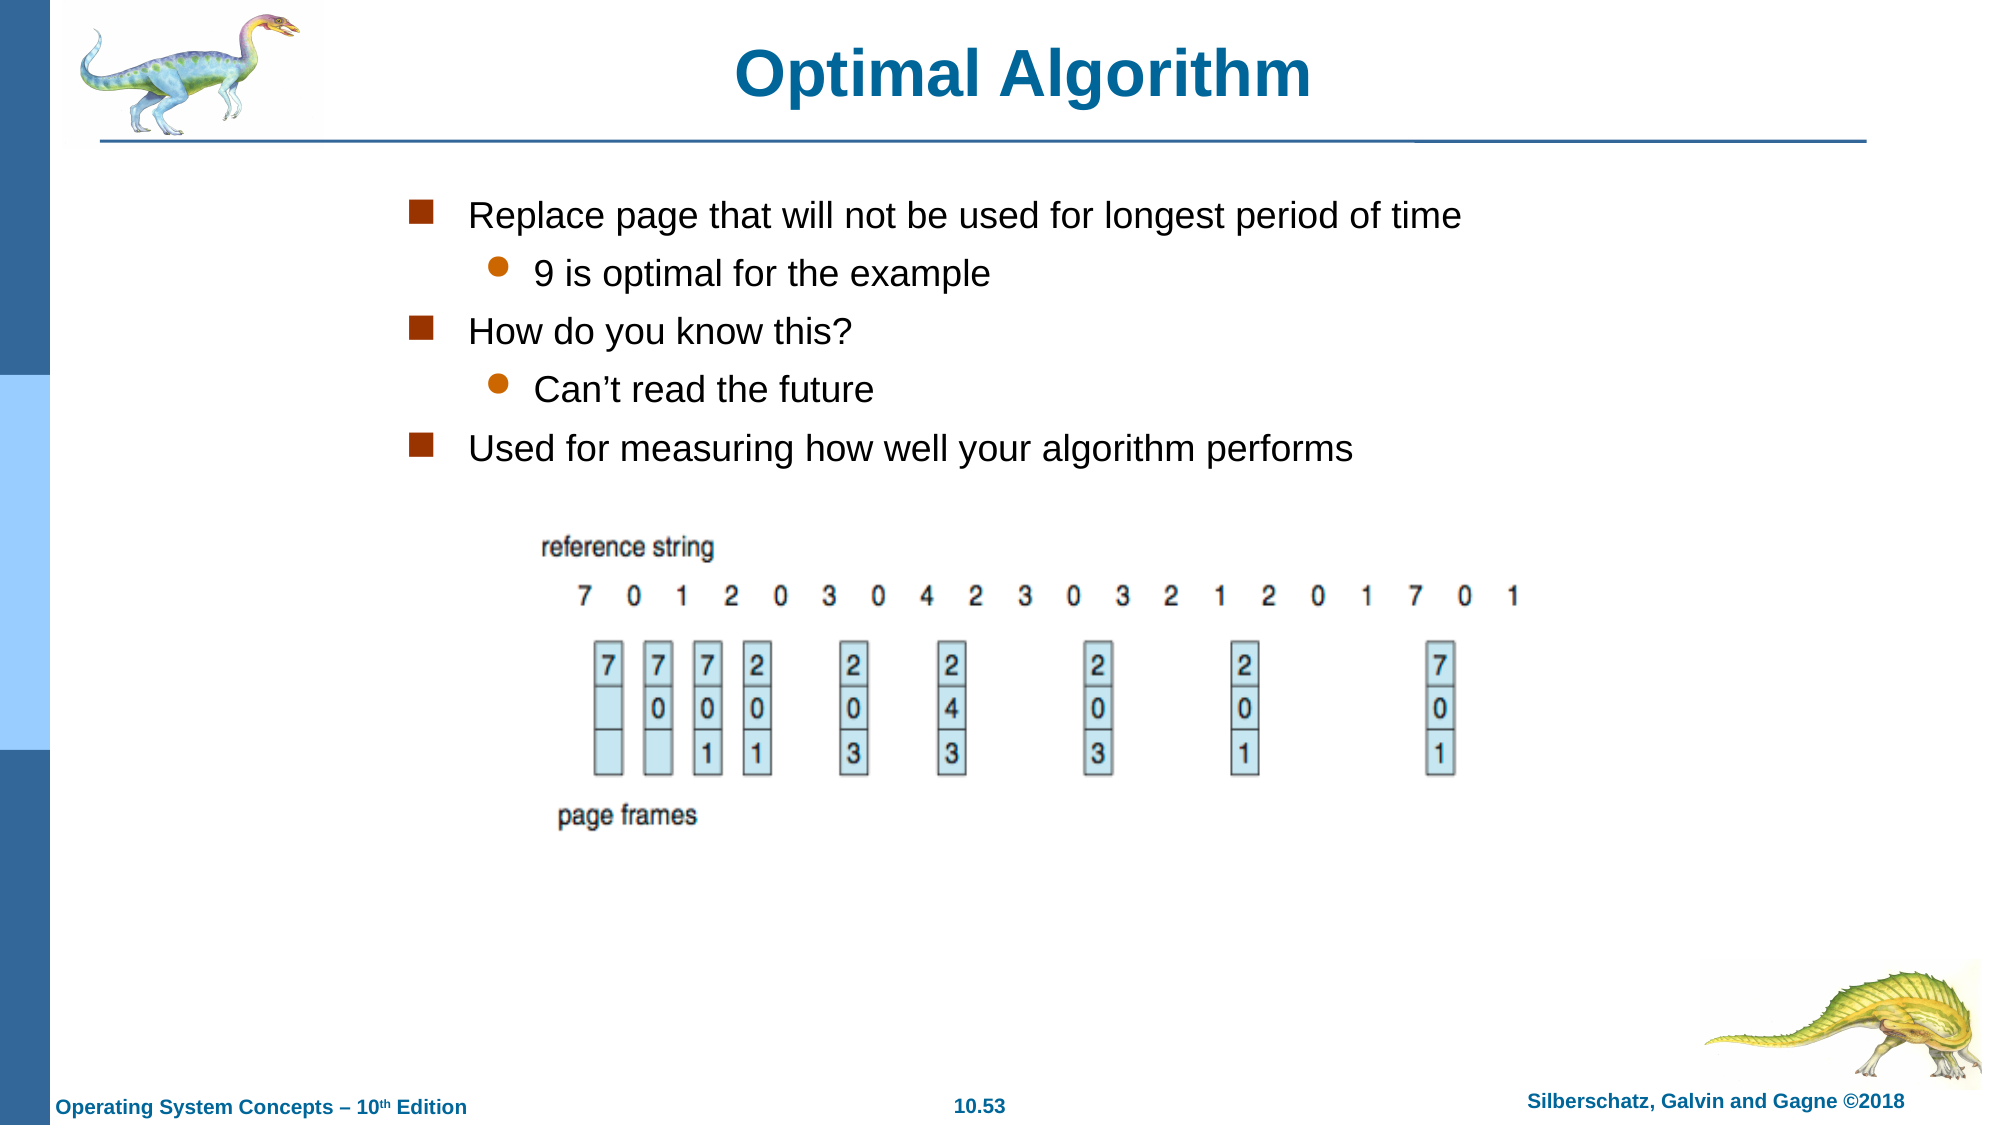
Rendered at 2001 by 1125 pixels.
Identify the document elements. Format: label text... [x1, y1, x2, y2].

picture [62, 0, 324, 149]
picture [514, 517, 1542, 864]
title Optimal Algorithm [372, 22, 1675, 118]
list Replace page that will not be used for longest period of time 9 is optimal for the example How do you know this? Can’t read the future Used for measuring how well your algorithm performs [396, 183, 1747, 927]
picture [1700, 959, 1982, 1090]
